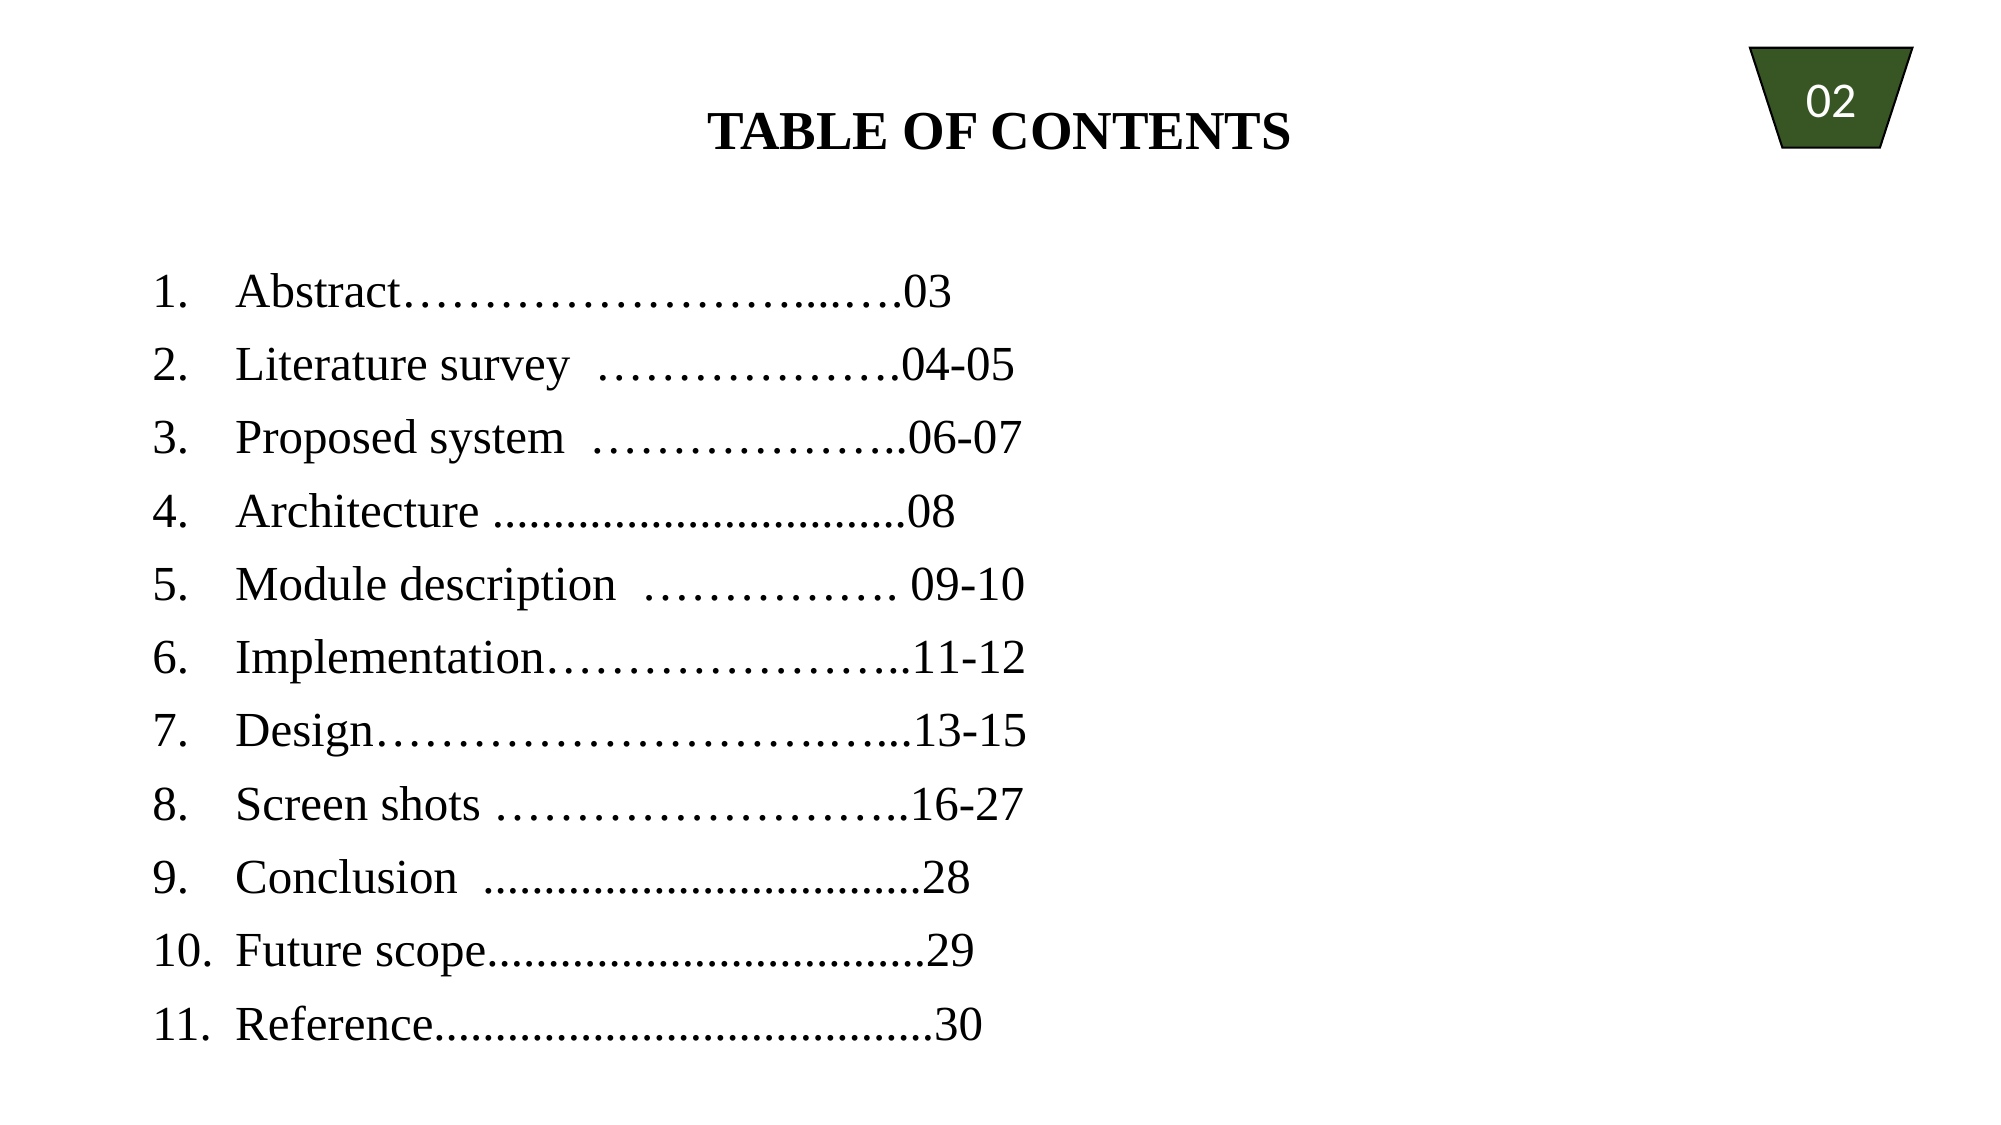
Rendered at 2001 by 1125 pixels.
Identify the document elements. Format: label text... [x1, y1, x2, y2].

list Abstract……………………....….03 Literature survey ……………….04-05 Proposed system ………………..06-07 Architecture ..................................08 Module description ……………. 09-10 Implementation…………………..11-12 Design……………………….…...13-15 Screen shots ……………………..16-27 Conclusion ....................................28 Future scope....................................29 Reference.........................................30 [137, 257, 1863, 1061]
title TABLE OF CONTENTS [137, 94, 1863, 236]
text_box 02 [1748, 46, 1914, 149]
